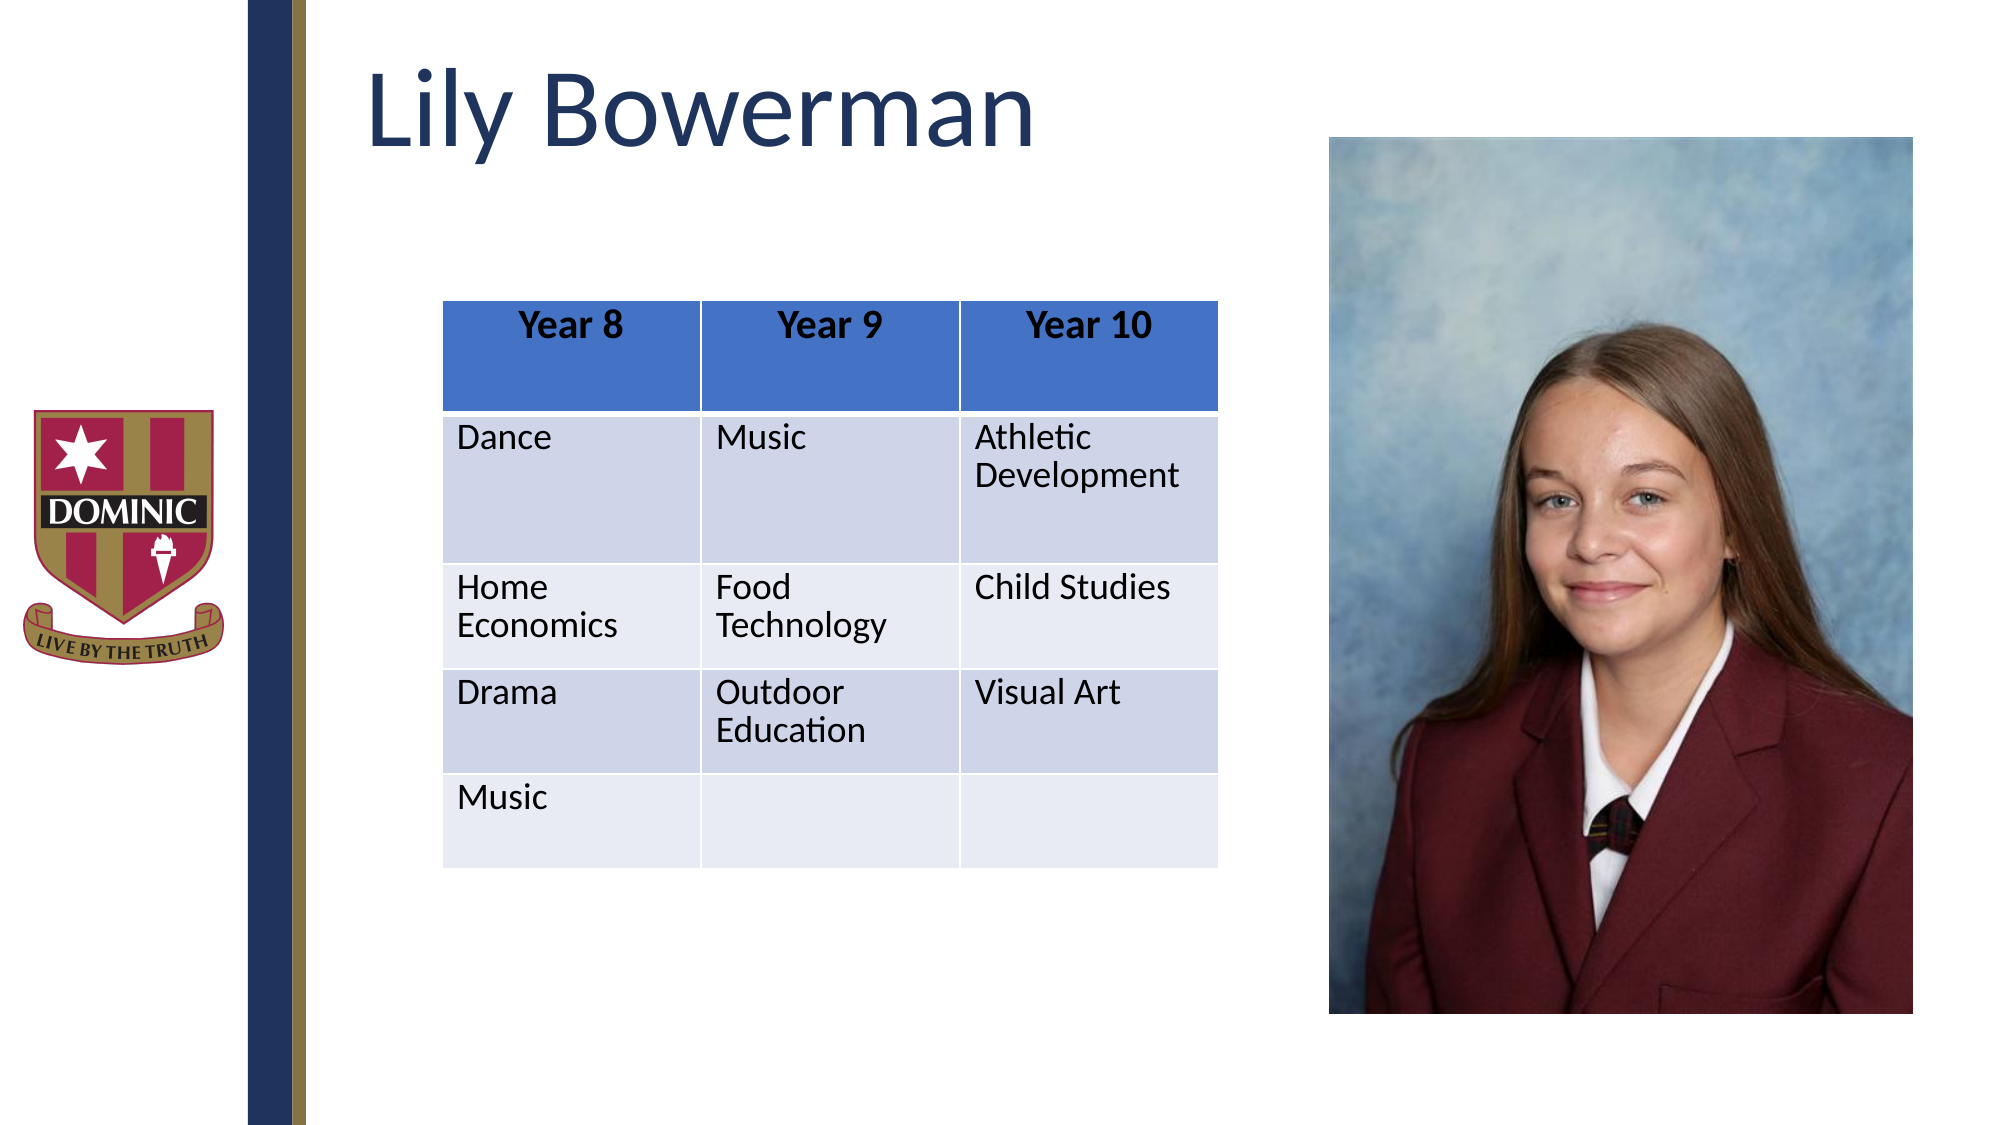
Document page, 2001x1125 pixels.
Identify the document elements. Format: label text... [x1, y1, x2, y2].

picture [1329, 137, 1913, 1014]
table_cell Dance [443, 417, 700, 563]
table_cell Home Economics [443, 565, 700, 668]
text_box [247, 0, 291, 1125]
table_cell Music [443, 775, 700, 868]
table_header Year 8 [443, 301, 700, 411]
table_cell Visual Art [961, 670, 1218, 773]
table_cell Food Technology [702, 565, 959, 668]
text_box [291, 0, 307, 1125]
text_box Lily Bowerman [350, 26, 1868, 247]
picture [23, 410, 224, 665]
table_header Year 9 [702, 301, 959, 411]
table_cell Drama [443, 670, 700, 773]
table_header Year 10 [961, 301, 1218, 411]
table_cell [702, 775, 959, 868]
table_cell Athletic Development [961, 417, 1218, 563]
table_cell Outdoor Education [702, 670, 959, 773]
table_cell [961, 775, 1218, 868]
table_cell Music [702, 417, 959, 563]
table_cell Child Studies [961, 565, 1218, 668]
